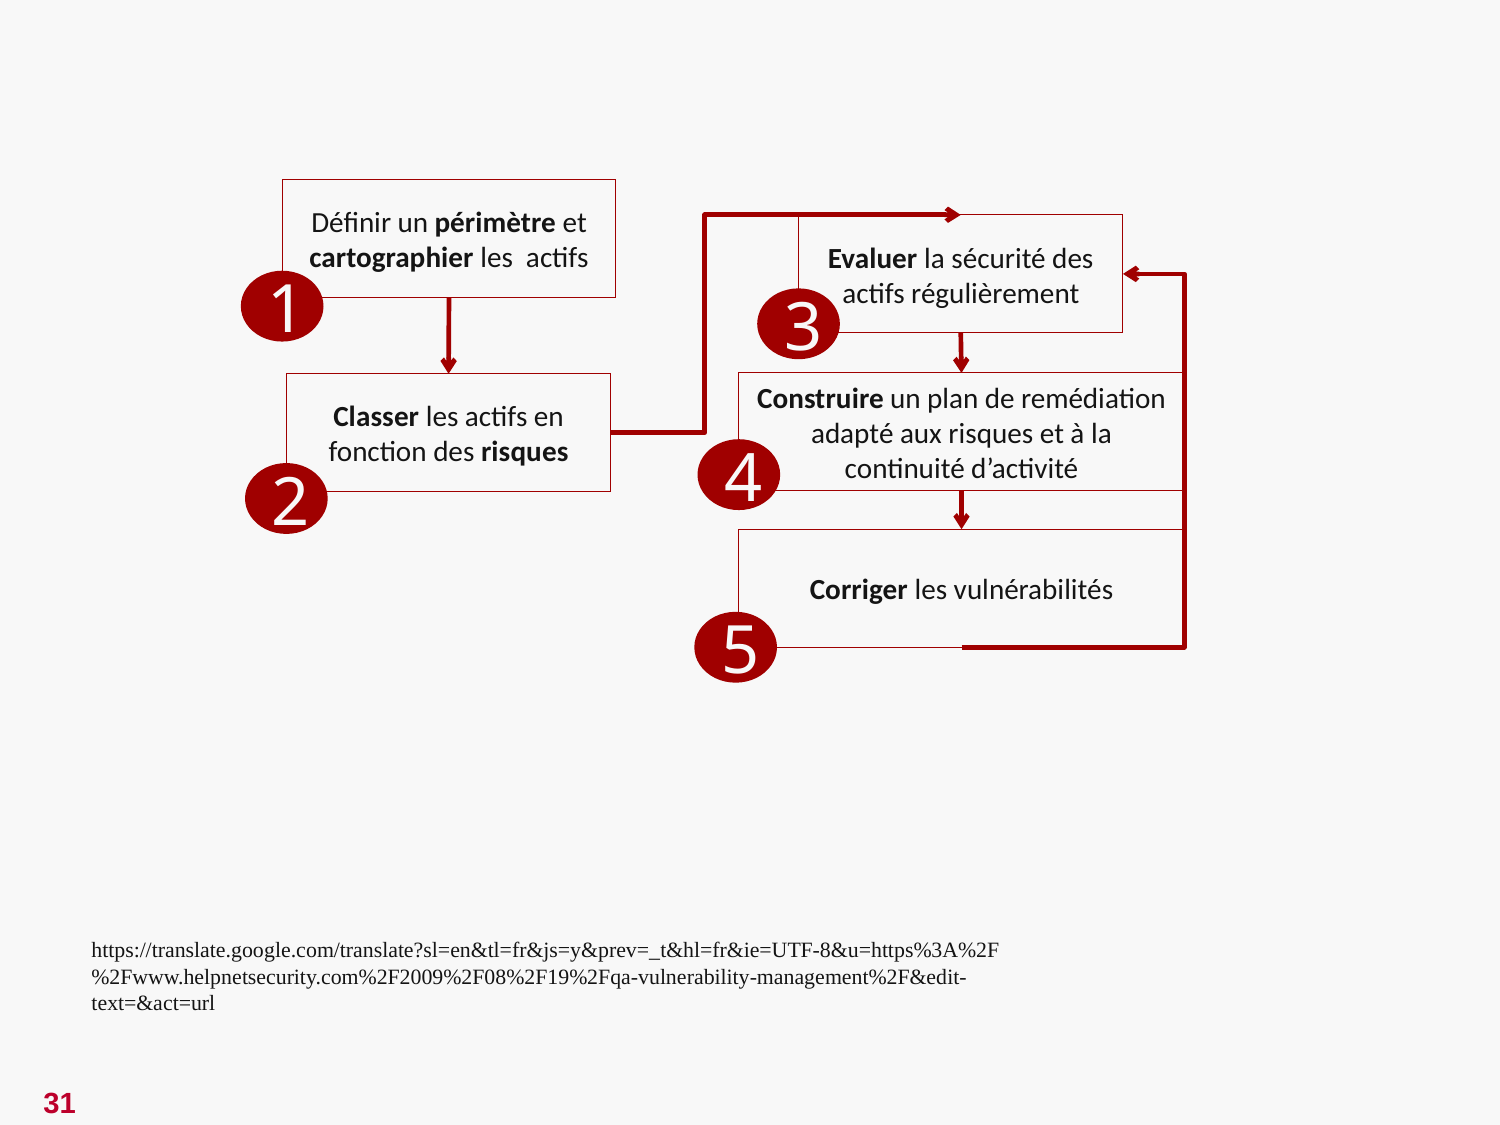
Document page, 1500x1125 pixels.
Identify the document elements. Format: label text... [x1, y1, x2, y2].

text_box Définir un périmètre et cartographier les actifs [282, 179, 616, 298]
text_box 5 [692, 609, 780, 685]
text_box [610, 214, 961, 434]
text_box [855, 379, 1230, 542]
text_box Construire un plan de remédiation adapté aux risques et à la continuité d’activité [761, 441, 850, 491]
text_box 1 [238, 268, 326, 344]
text_box 4 [695, 441, 783, 513]
text_box Evaluer la sécurité des actifs régulièrement [961, 214, 1123, 333]
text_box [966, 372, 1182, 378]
text_box https://translate.google.com/translate?sl=en&tl=fr&js=y&prev=_t&hl=fr&ie=UTF-8&u=https%3A%2F%2Fwww.helpnetsecurity.com%2F2009%2F08%2F19%2Fqa-vulnerability-management%2F&edit-text=&act=url [76, 928, 1102, 1023]
text_box Classer les actifs en fonction des risques [286, 373, 611, 492]
text_box Corriger les vulnérabilités [738, 529, 1182, 648]
text_box 2 [242, 460, 330, 537]
